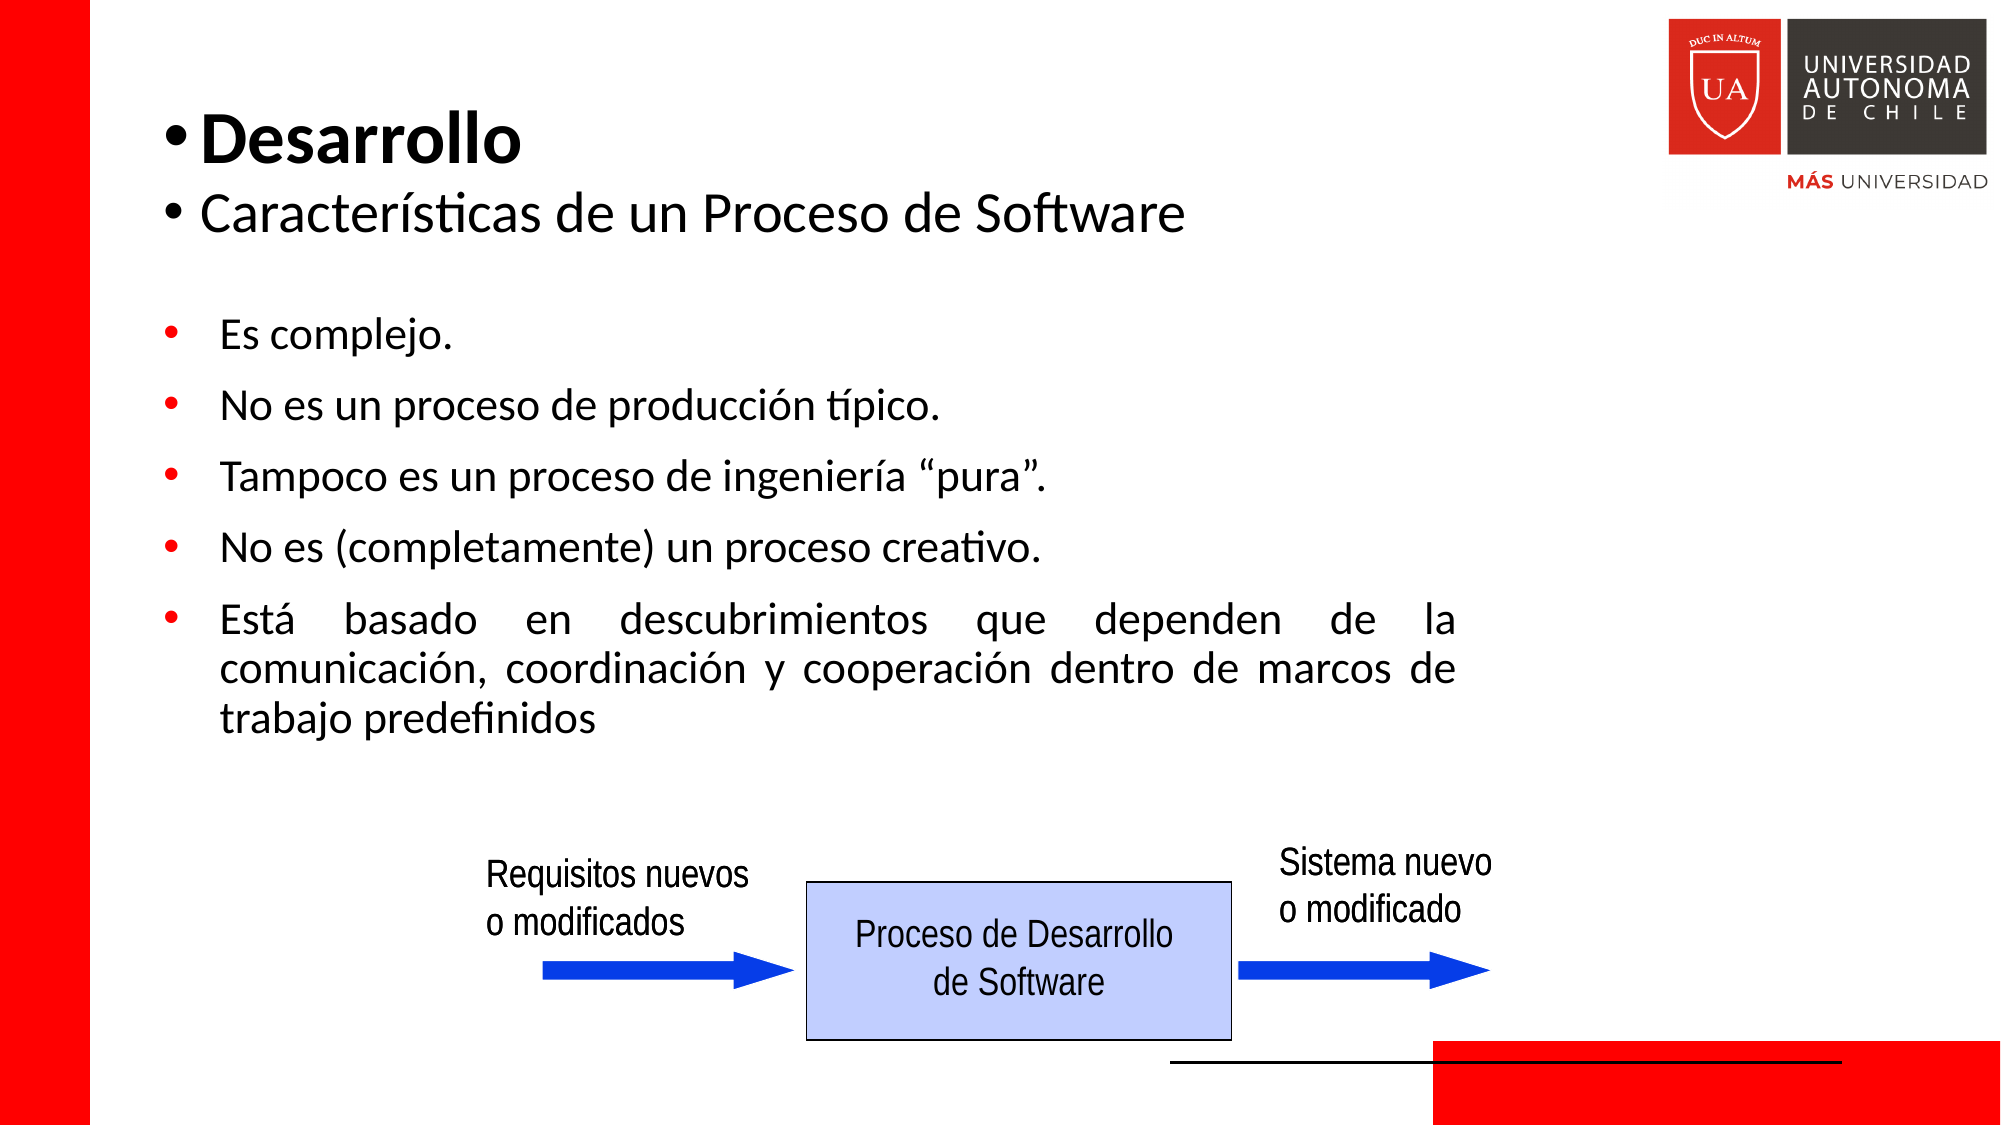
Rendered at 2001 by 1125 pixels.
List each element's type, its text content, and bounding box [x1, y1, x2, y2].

picture [1662, 14, 1994, 210]
list Características de un Proceso de Software [148, 174, 1473, 280]
title Desarrollo [148, 45, 1048, 174]
picture [474, 842, 1507, 1043]
list Es complejo. No es un proceso de producción típico. Tampoco es un proceso de ingeniería “pura”. No es (completamente) un proceso creativo. Está basado en descubrimientos que dependen de la comunicación, coordinación y cooperación dentro de marcos de trabajo predefinidos [148, 302, 1473, 951]
slide_number 14 [1493, 1056, 1944, 1117]
